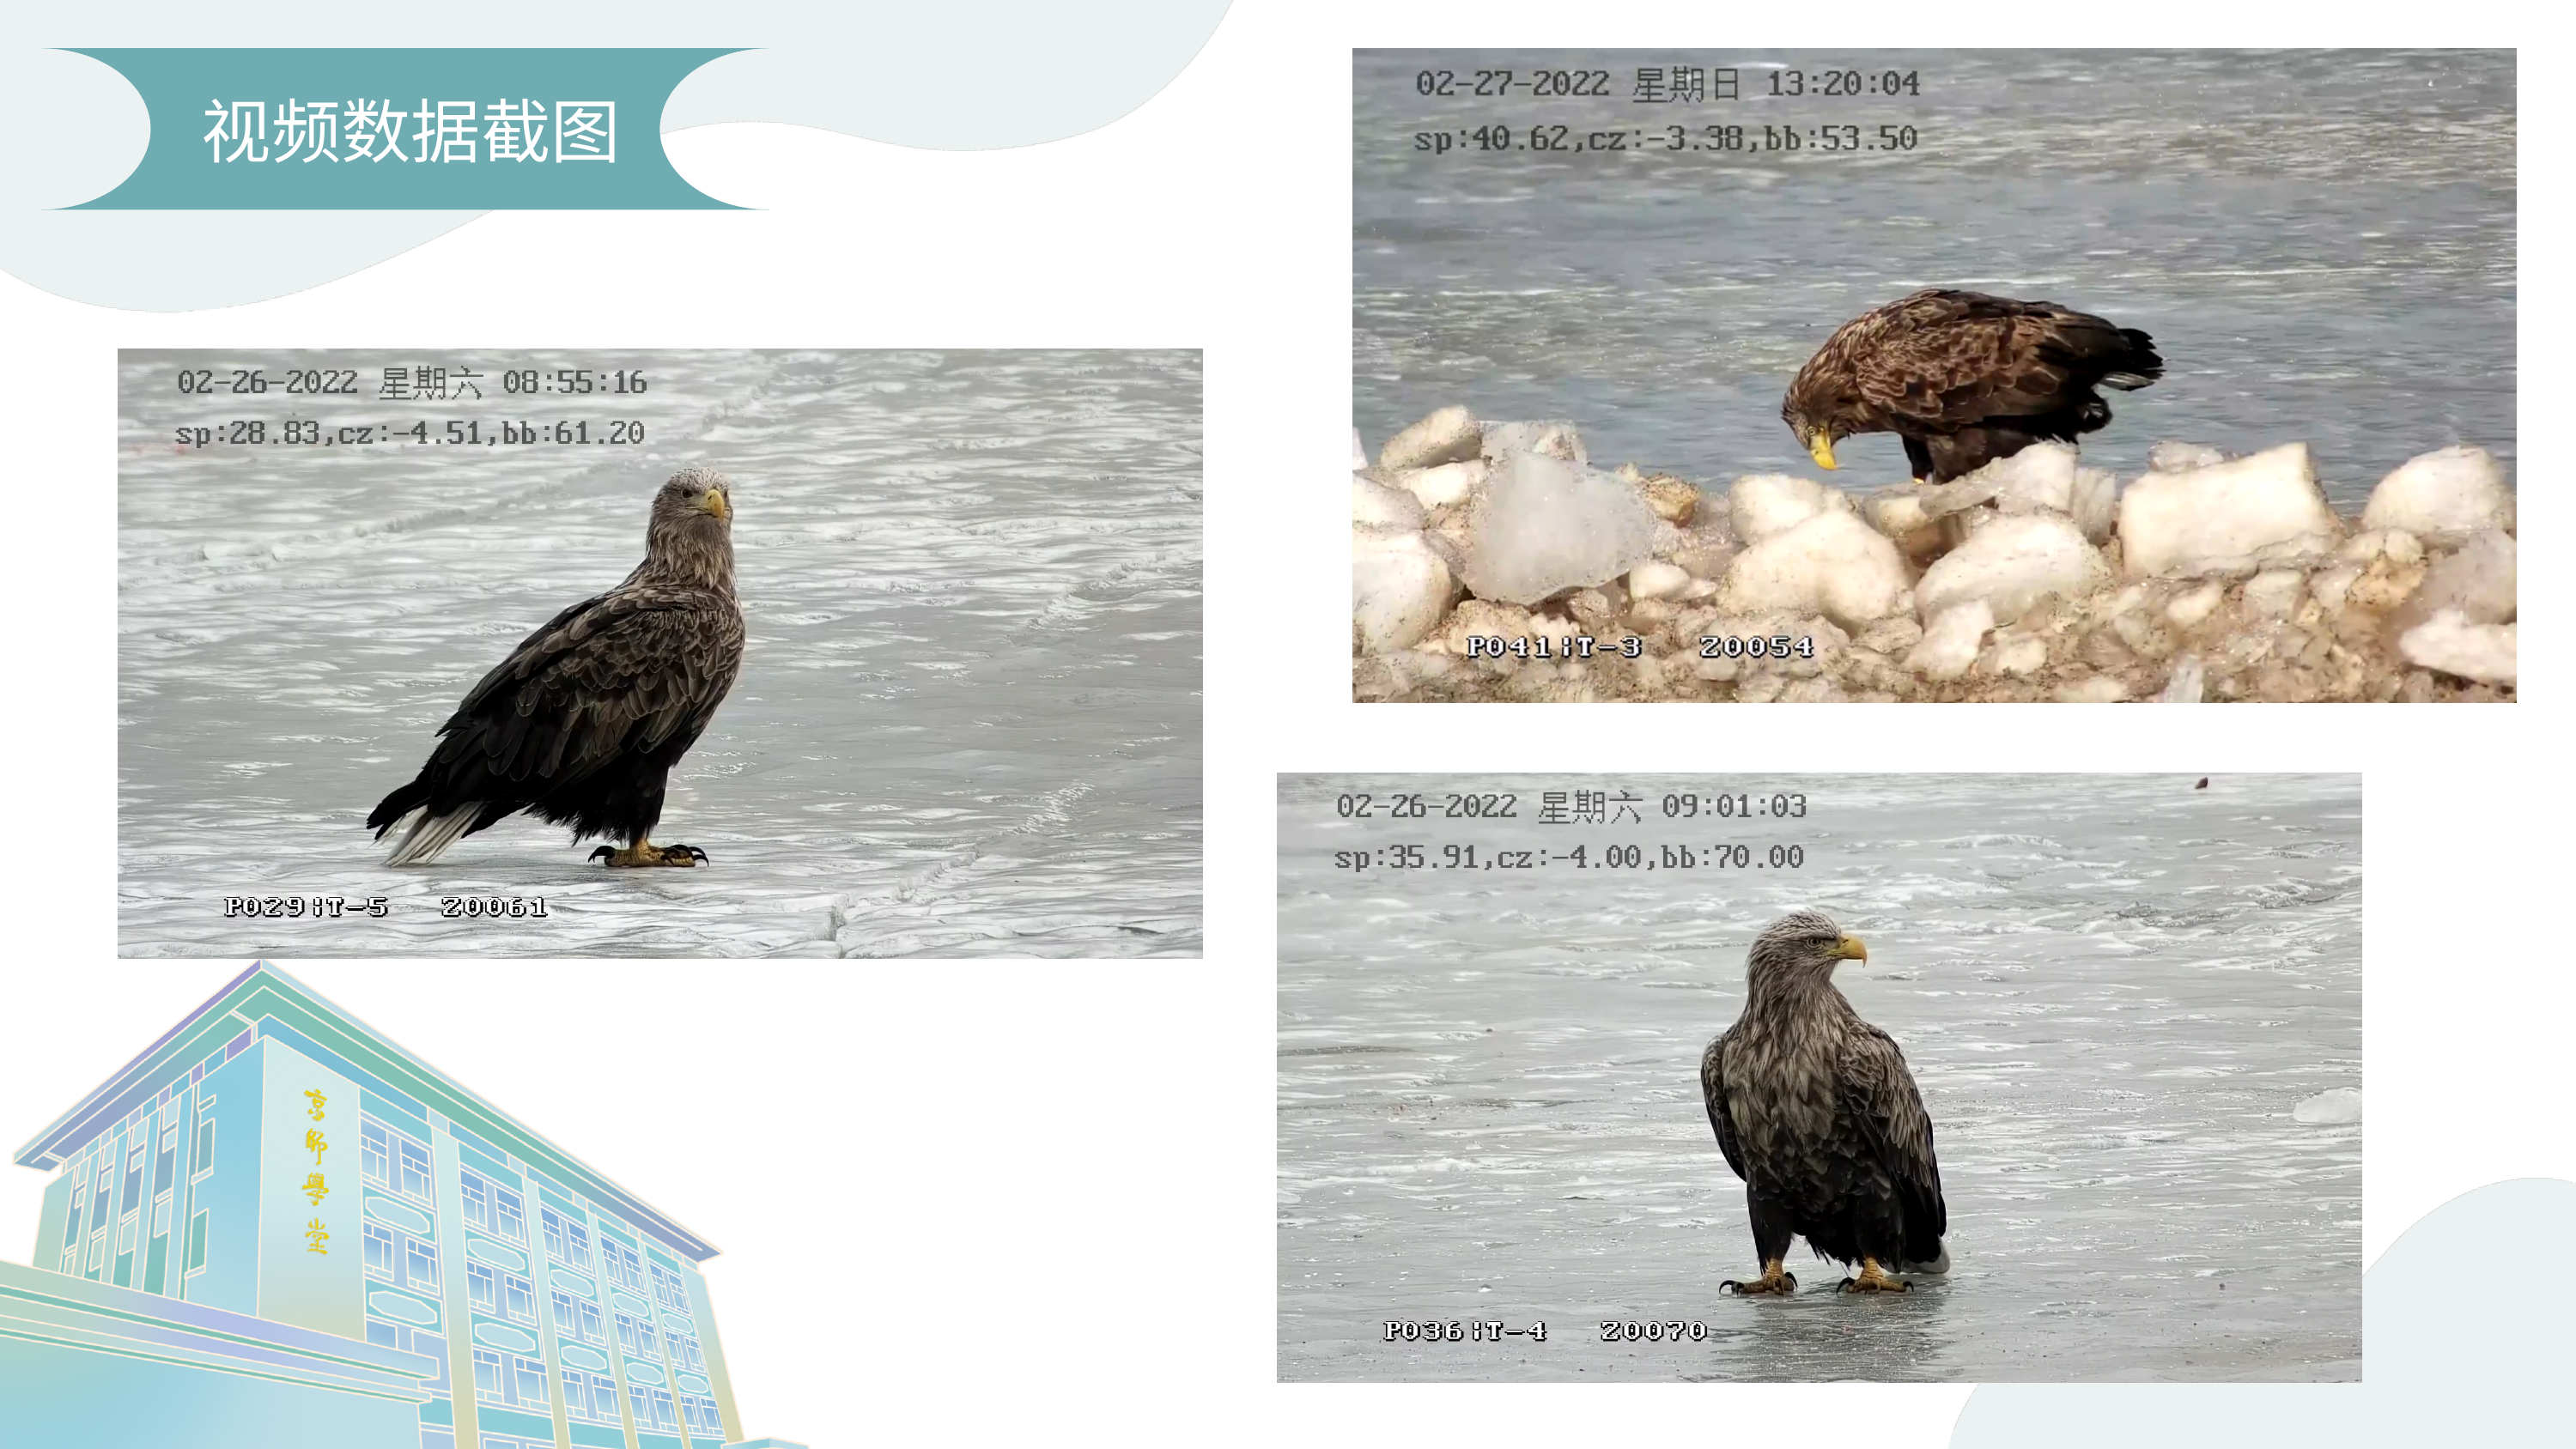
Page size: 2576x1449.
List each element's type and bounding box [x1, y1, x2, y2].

text_box [0, 48, 879, 210]
picture [1352, 48, 2517, 703]
picture [1277, 773, 2362, 1383]
picture [0, 349, 1203, 1449]
